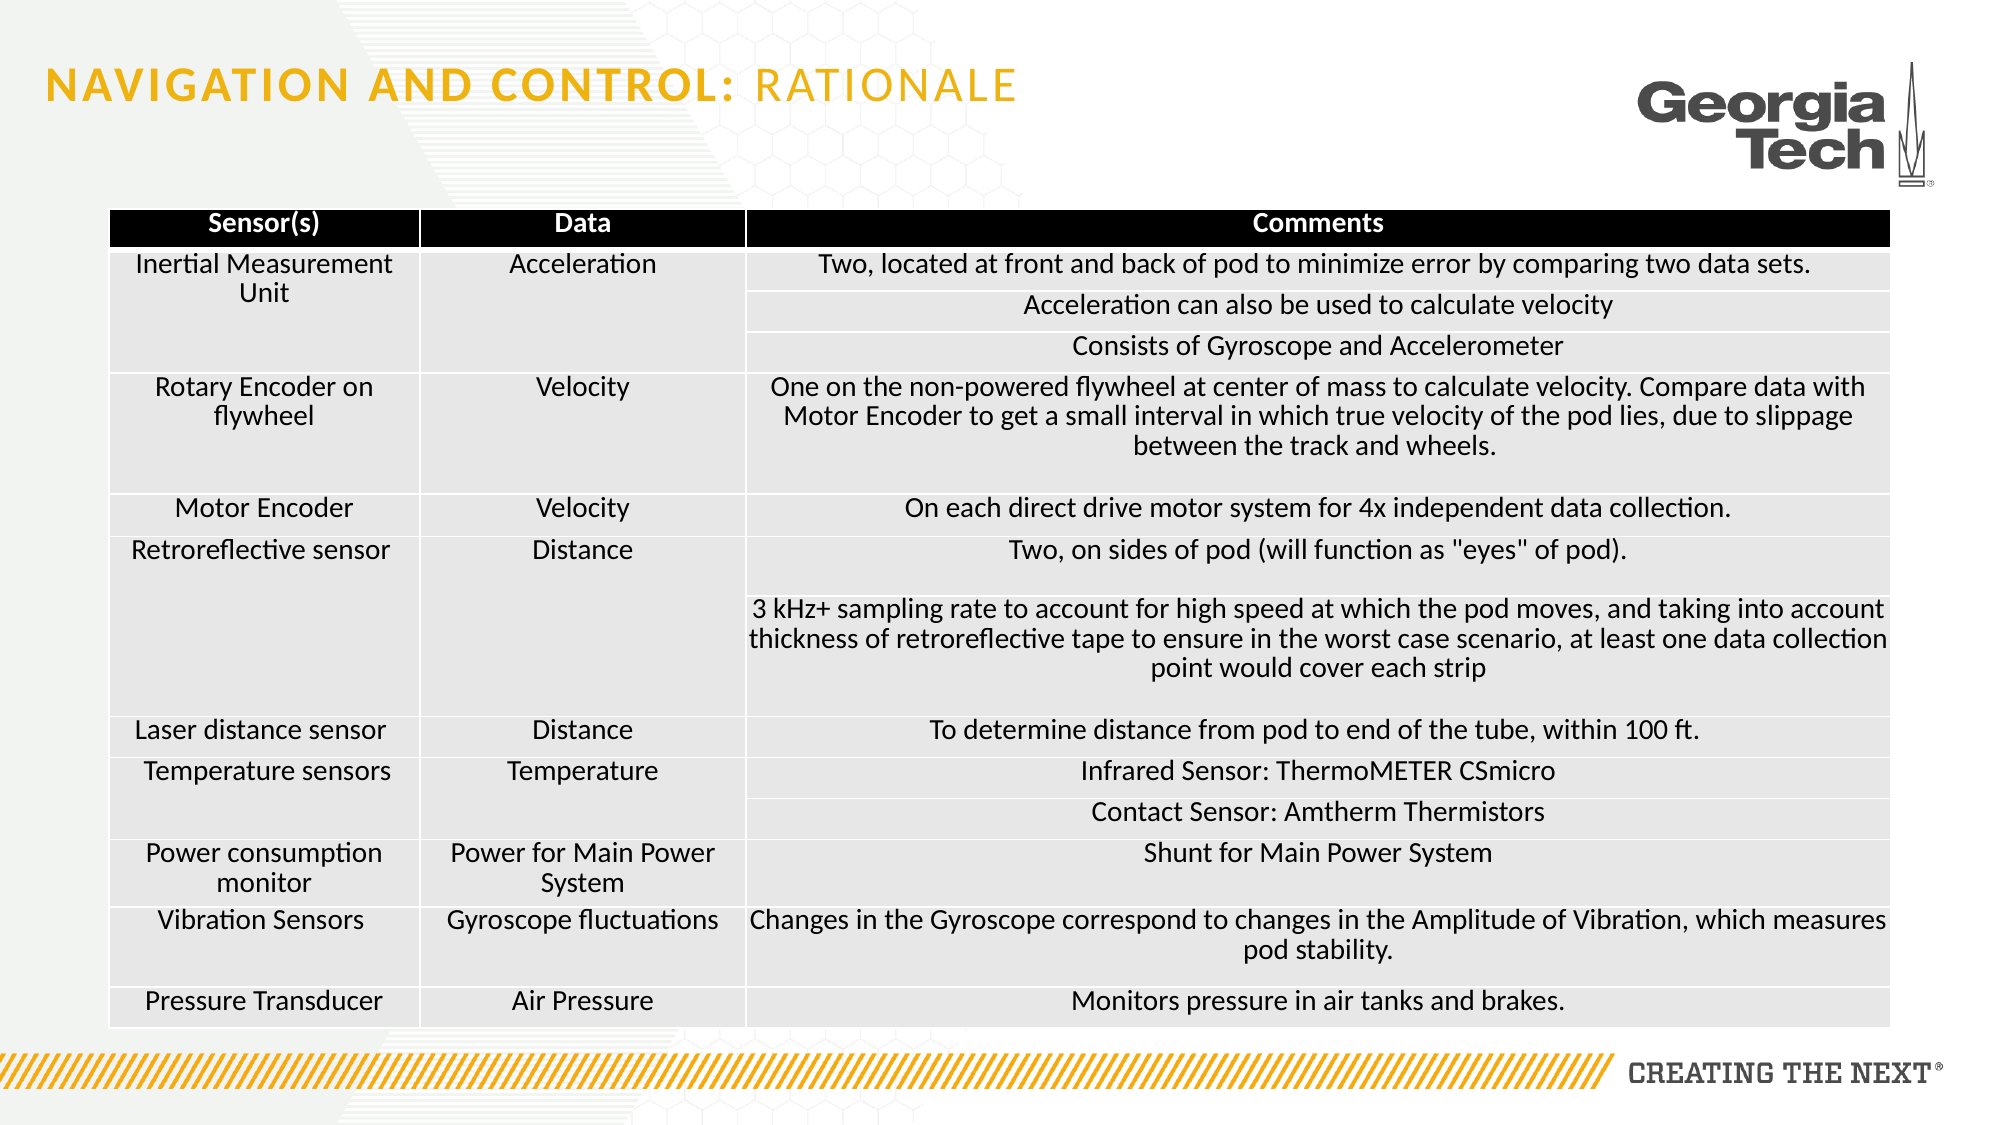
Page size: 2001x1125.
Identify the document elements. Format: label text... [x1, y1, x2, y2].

table_cell Pressure Transducer [110, 988, 419, 1027]
table_cell Inertial Measurement Unit [110, 253, 419, 372]
table_header Sensor(s) [110, 210, 419, 247]
table_cell Vibration Sensors [110, 908, 419, 986]
table_cell Changes in the Gyroscope correspond to changes in the Amplitude of Vibration, which measures pod stability. [747, 908, 1890, 986]
table_cell Velocity [421, 374, 745, 493]
table_cell Velocity [421, 495, 745, 536]
table_cell Consists of Gyroscope and Accelerometer [747, 333, 1890, 372]
table_header Data [421, 210, 745, 247]
title Navigation and control: rationale [0, 0, 1262, 163]
table_cell Gyroscope fluctuations [421, 908, 745, 986]
table_header Comments [747, 210, 1890, 247]
table_cell Rotary Encoder on flywheel [110, 374, 419, 493]
table_cell Acceleration can also be used to calculate velocity [747, 292, 1890, 331]
table_cell Temperature [421, 758, 745, 839]
table_cell Temperature sensors [110, 758, 419, 839]
table_cell Distance [421, 717, 745, 757]
table_cell Infrared Sensor: ThermoMETER CSmicro [747, 758, 1890, 798]
table_cell Contact Sensor: Amtherm Thermistors [747, 799, 1890, 839]
table_cell Acceleration [421, 253, 745, 372]
table_cell Two, on sides of pod (will function as "eyes" of pod). [747, 537, 1890, 595]
table_cell Power consumption monitor [110, 840, 419, 906]
table_cell On each direct drive motor system for 4x independent data collection. [747, 495, 1890, 536]
table_cell Distance [421, 537, 745, 716]
table_cell To determine distance from pod to end of the tube, within 100 ft. [747, 717, 1890, 757]
table_cell Air Pressure [421, 988, 745, 1027]
picture [0, 0, 2001, 1125]
table_cell Shunt for Main Power System [747, 840, 1890, 906]
table_cell One on the non-powered flywheel at center of mass to calculate velocity. Compare data with Motor Encoder to get a small interval in which true velocity of the pod lies, due to slippage between the track and wheels. [747, 374, 1890, 493]
table_cell Power for Main Power System [421, 840, 745, 906]
table_cell 3 kHz+ sampling rate to account for high speed at which the pod moves, and taking into account thickness of retroreflective tape to ensure in the worst case scenario, at least one data collection point would cover each strip [747, 597, 1890, 716]
table_cell Laser distance sensor [110, 717, 419, 757]
table_cell Motor Encoder [110, 495, 419, 536]
table_cell Two, located at front and back of pod to minimize error by comparing two data sets. [747, 253, 1890, 290]
table_cell Monitors pressure in air tanks and brakes. [747, 988, 1890, 1027]
table_cell Retroreflective sensor [110, 537, 419, 716]
